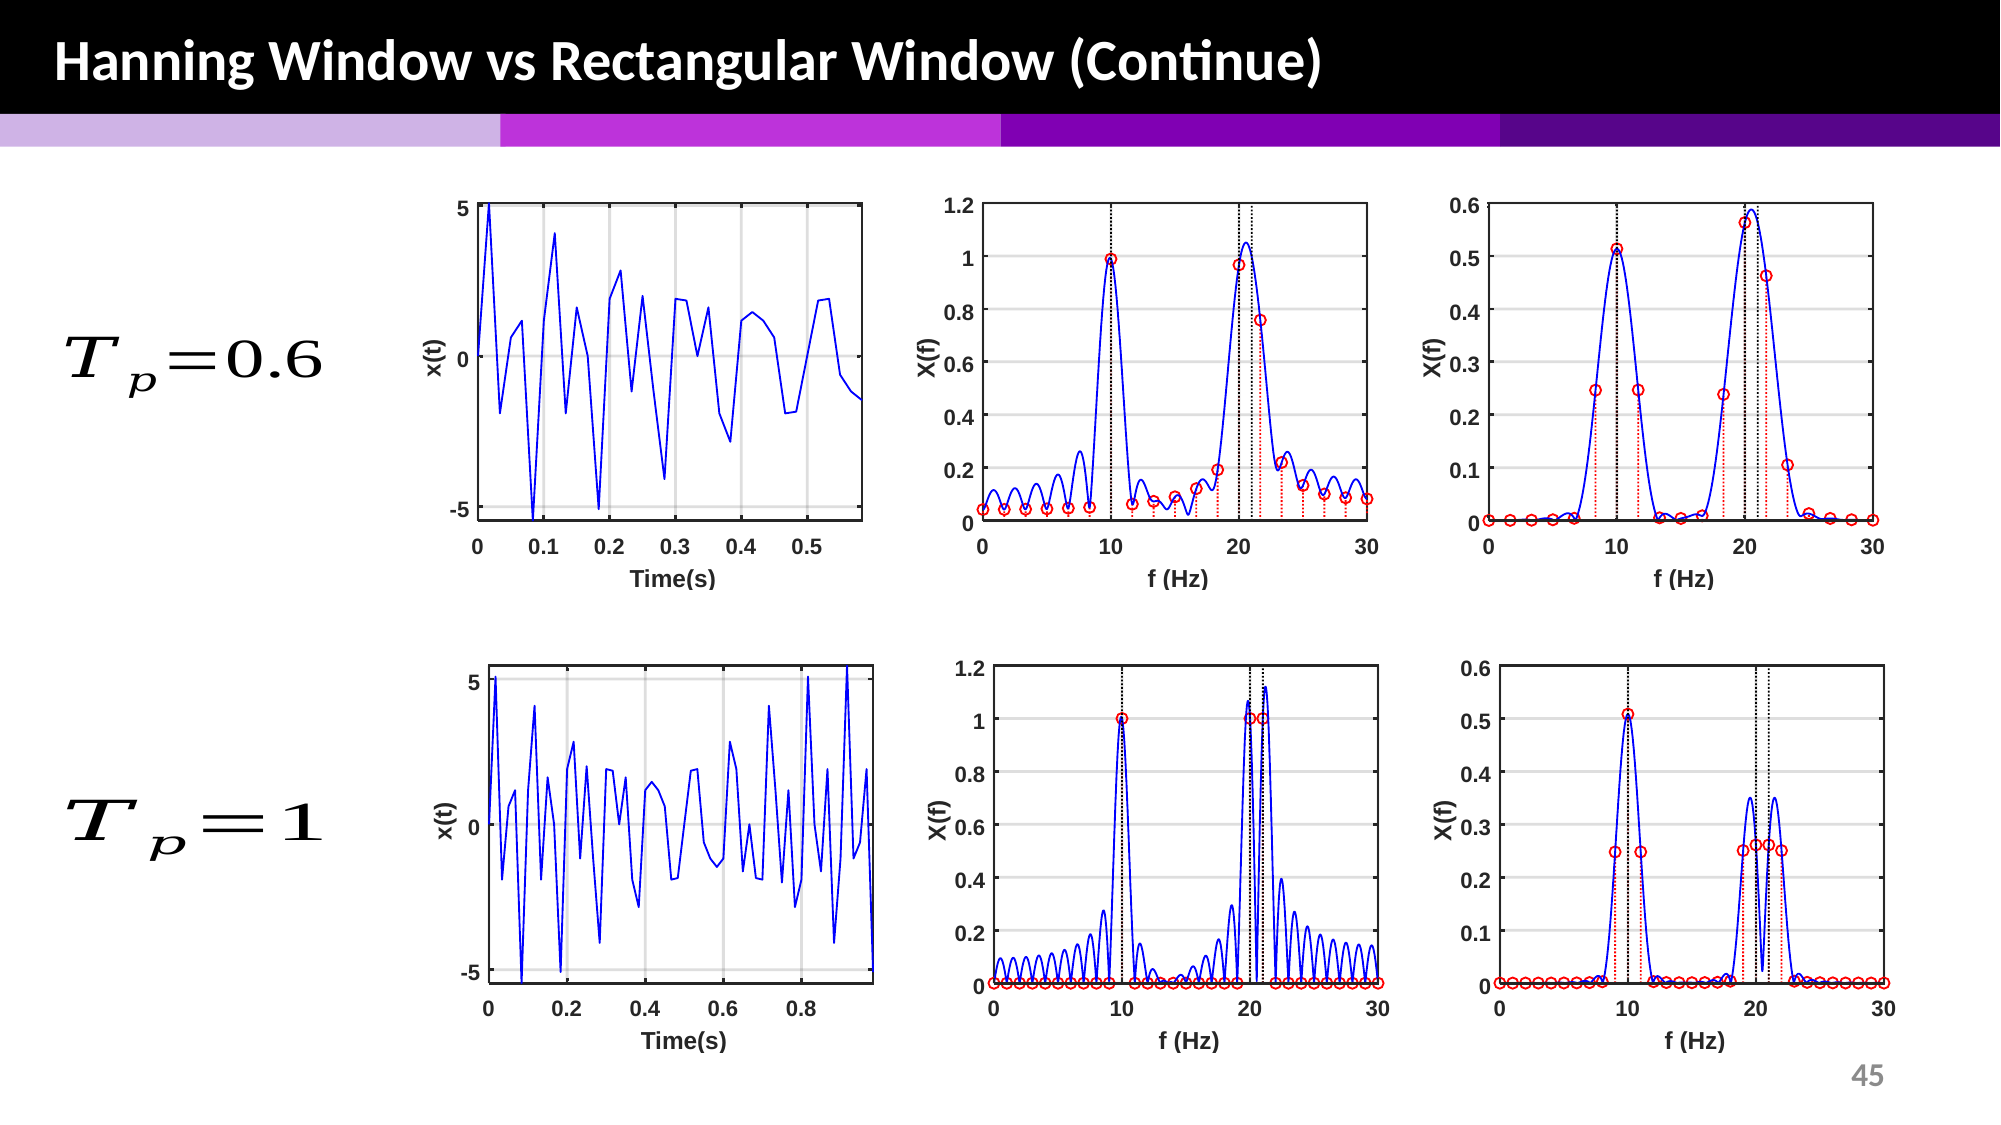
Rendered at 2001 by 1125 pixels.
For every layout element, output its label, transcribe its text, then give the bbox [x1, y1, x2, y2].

list Hanning Window vs Rectangular Window (Continue) [39, 1, 1964, 114]
picture [243, 171, 2000, 590]
picture [254, 633, 2000, 1053]
